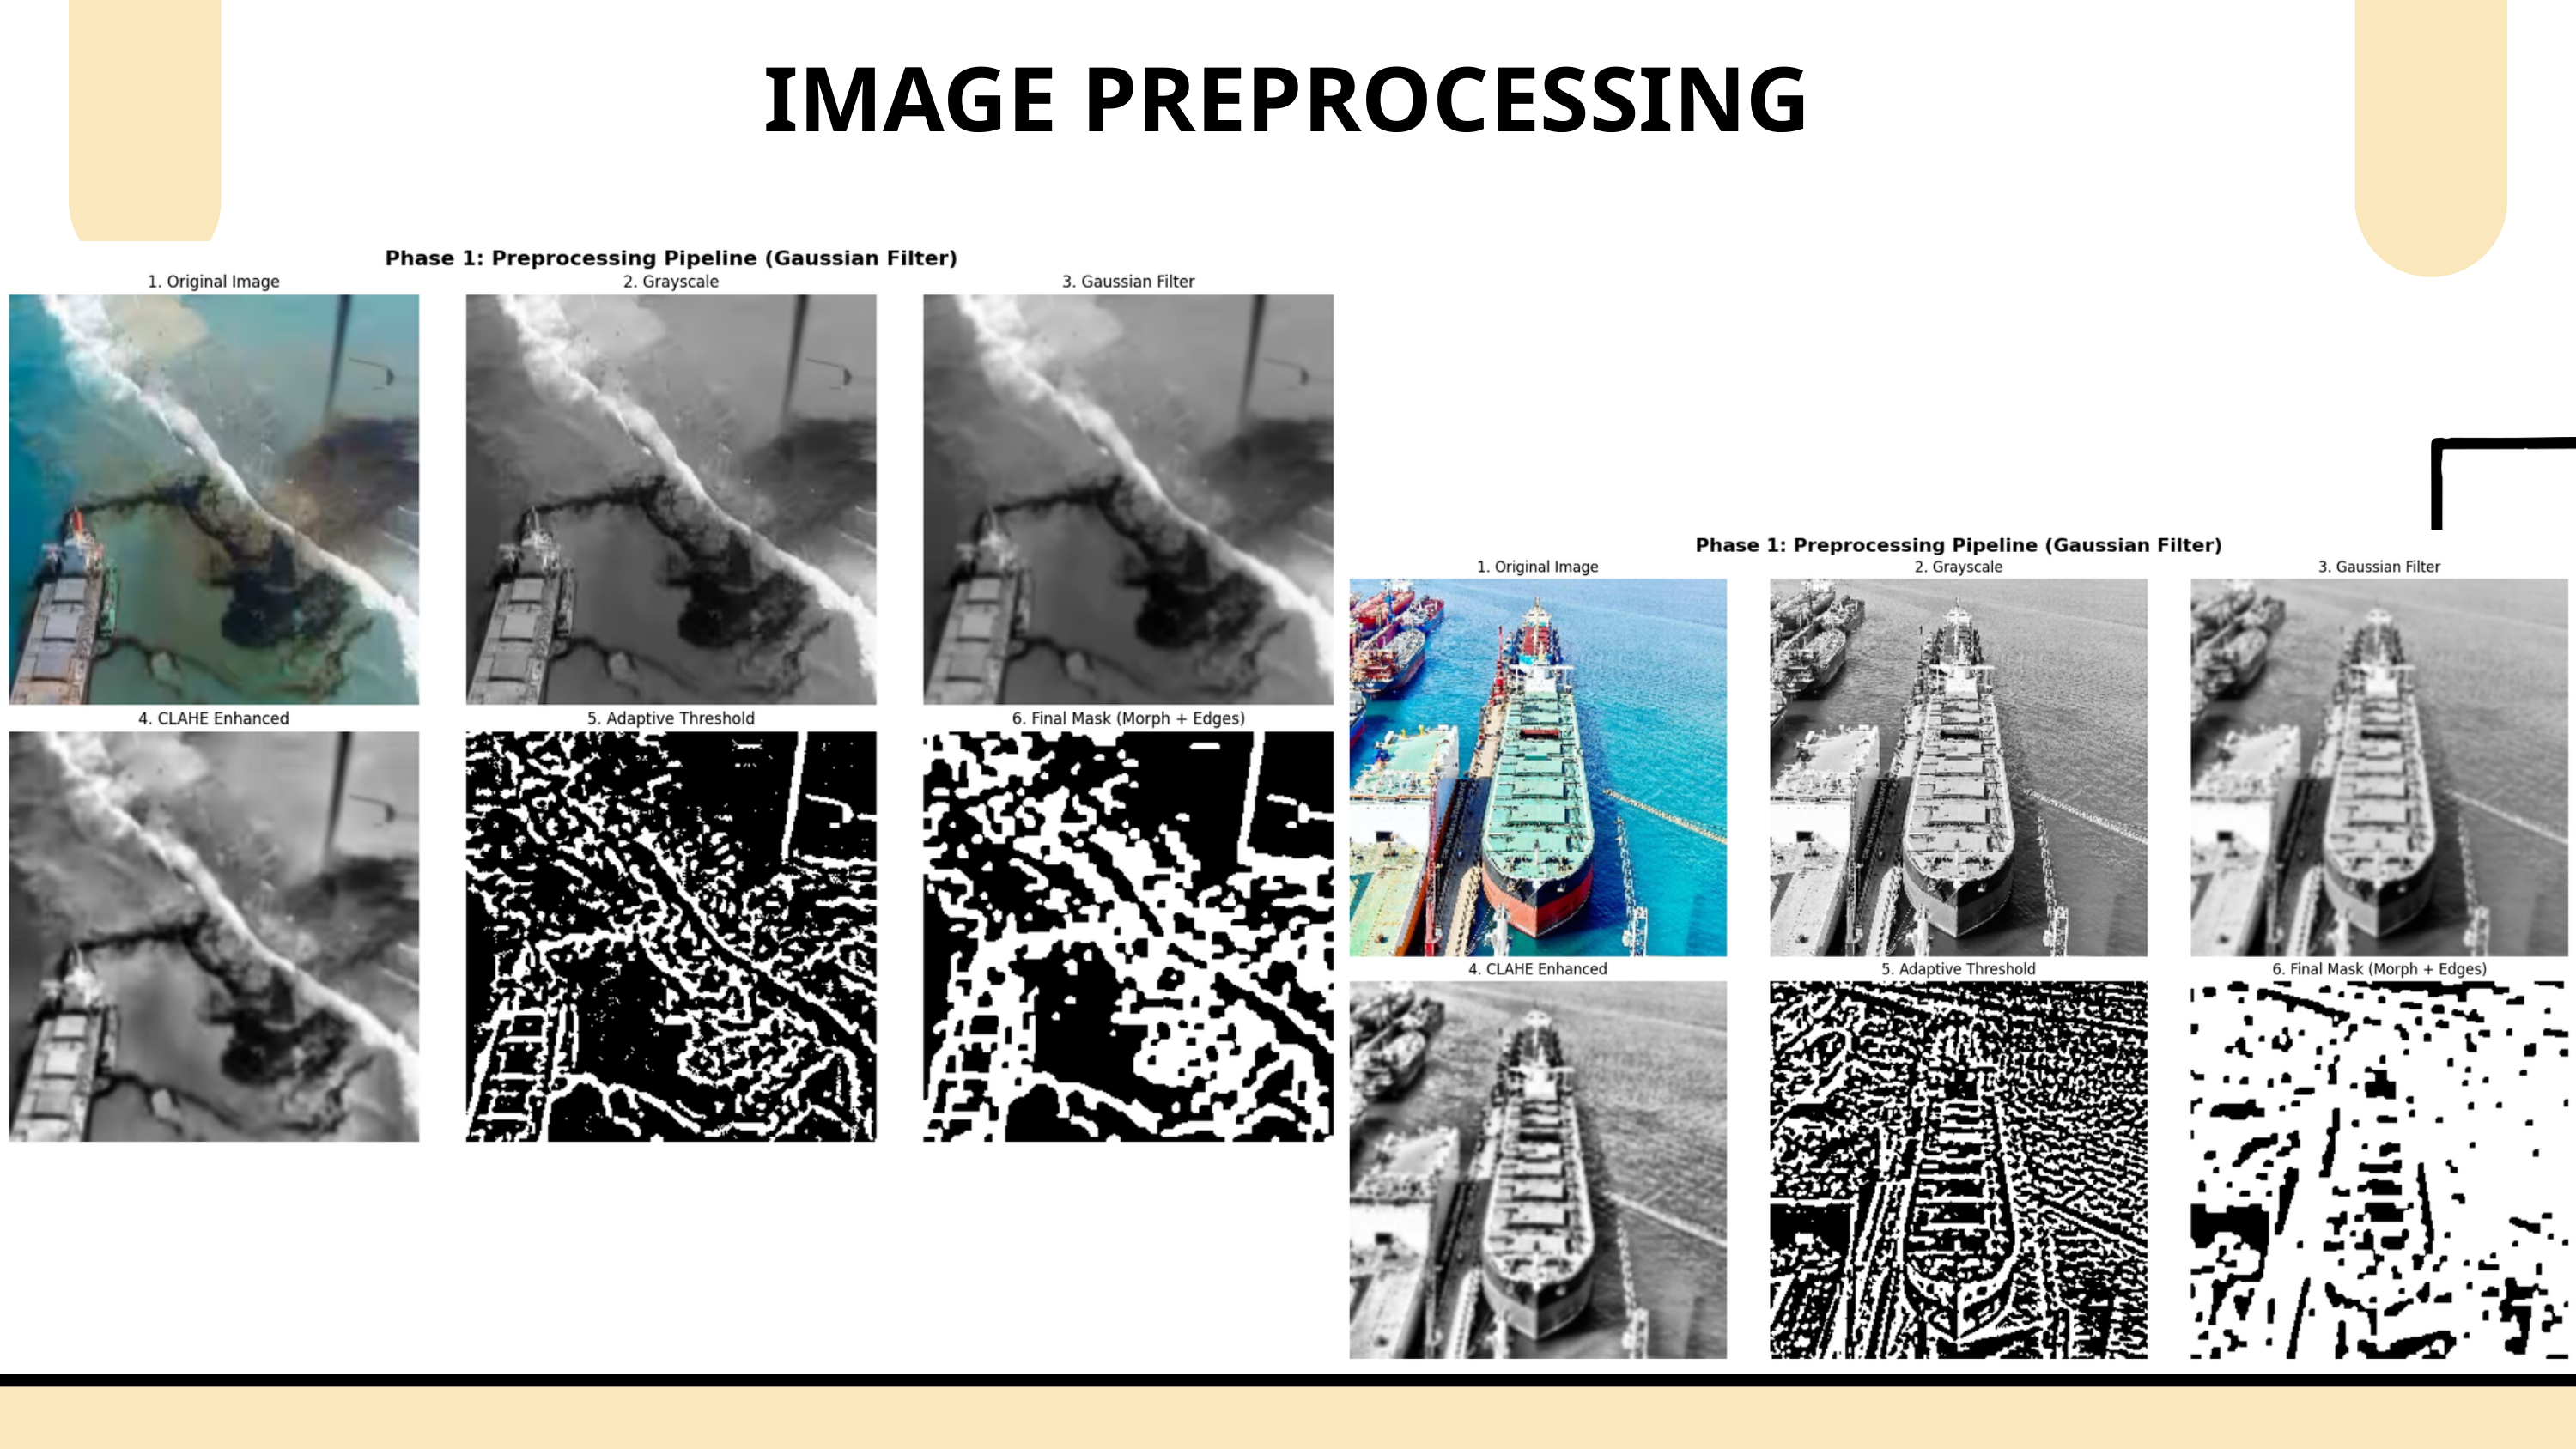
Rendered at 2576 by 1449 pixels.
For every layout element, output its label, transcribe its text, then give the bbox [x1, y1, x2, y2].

text_box [0, 241, 1342, 1151]
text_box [2354, 0, 2508, 277]
text_box [2431, 434, 2576, 530]
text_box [0, 1379, 2576, 1449]
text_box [68, 0, 222, 277]
text_box IMAGE PREPROCESSING [686, 24, 1890, 150]
text_box [1341, 530, 2576, 1367]
